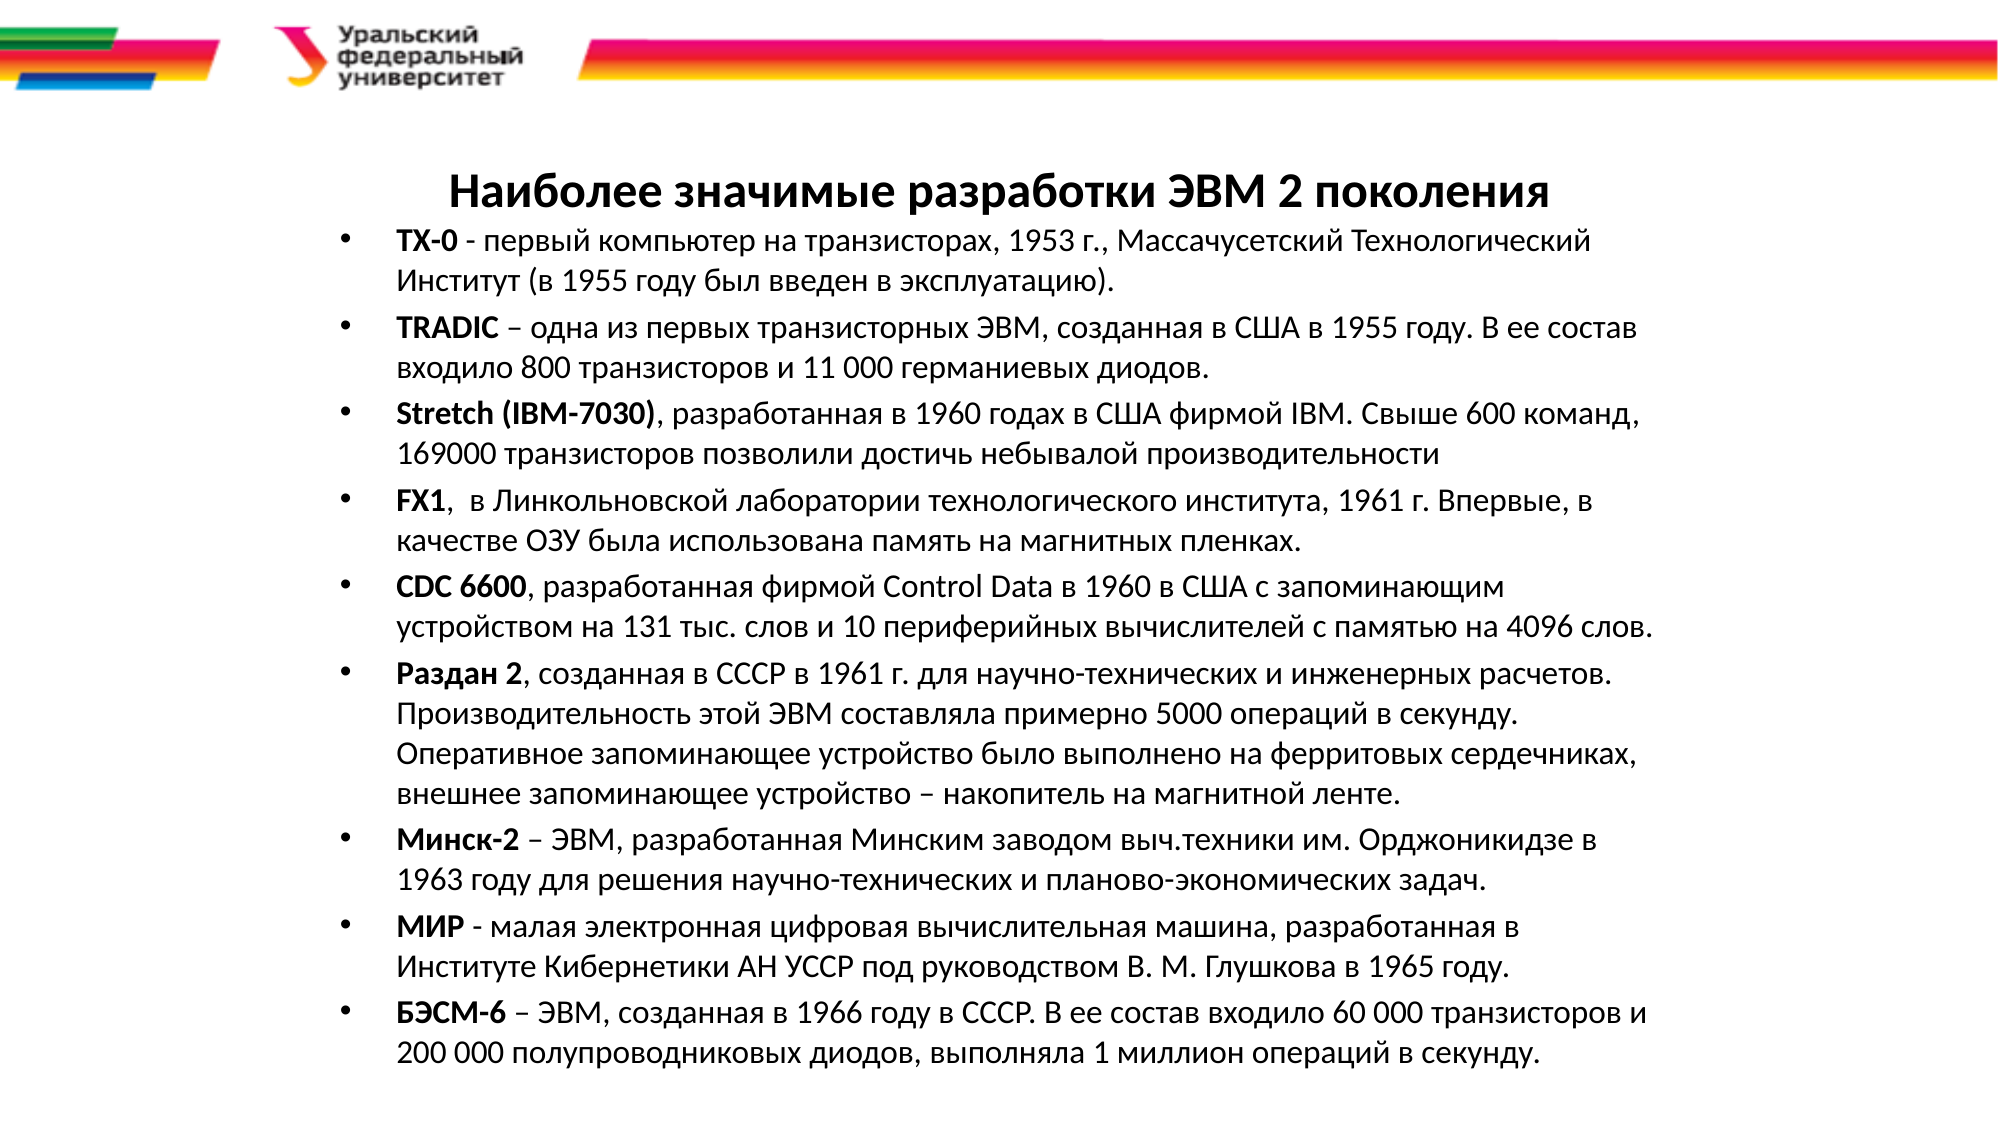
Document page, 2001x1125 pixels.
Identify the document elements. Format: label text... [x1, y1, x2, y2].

list ТХ-0 - первый компьютер на транзисторах, 1953 г., Массачусетский Технологический Институт (в 1955 году был введен в эксплуатацию). TRADIC – одна из первых транзисторных ЭВМ, созданная в США в 1955 году. В ее состав входило 800 транзисторов и 11 000 германиевых диодов. Stretch (IBM-7030), разработанная в 1960 годах в США фирмой IBM. Свыше 600 команд, 169000 транзисторов позволили достичь небывалой производительности FX1, в Линкольновской лаборатории технологического института, 1961 г. Впервые, в качестве ОЗУ была использована память на магнитных пленках. CDC 6600, разработанная фирмой Control Data в 1960 в США с запоминающим устройством на 131 тыс. слов и 10 периферийных вычислителей с памятью на 4096 слов. Раздан 2, созданная в СССР в 1961 г. для научно-технических и инженерных расчетов. Производительность этой ЭВМ составляла примерно 5000 операций в секунду. Оперативное запоминающее устройство было выполнено на ферритовых сердечниках, внешнее запоминающее устройство – накопитель на магнитной ленте. Минск-2 – ЭВМ, разработанная Минским заводом выч.техники им. Орджоникидзе в 1963 году для решения научно-технических и планово-экономических задач. МИР - малая электронная цифровая вычислительная машина, разработанная в Институте Кибернетики АН УССР под руководством В. М. Глушкова в 1965 году. БЭСМ-6 – ЭВМ, созданная в 1966 году в СССР. В ее состав входило 60 000 транзисторов и 200 000 полупроводниковых диодов, выполняла 1 миллион операций в секунду. [324, 210, 1675, 1079]
title Наиболее значимые разработки ЭВМ 2 поколения [99, 93, 1900, 282]
picture [0, 0, 2000, 105]
